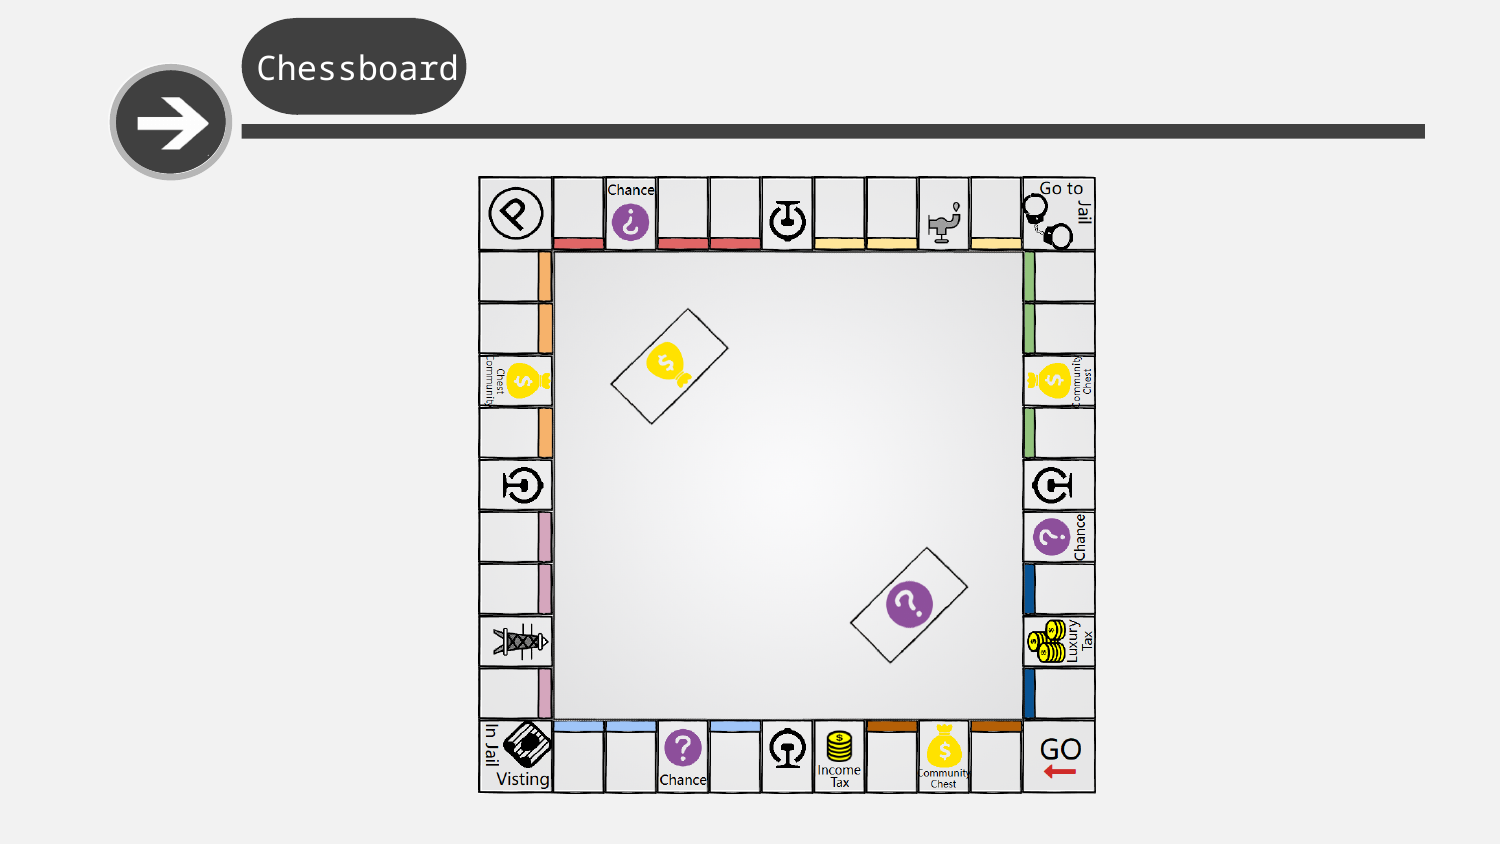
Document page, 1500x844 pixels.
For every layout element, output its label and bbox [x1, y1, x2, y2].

picture [478, 176, 1096, 795]
text_box [110, 65, 229, 178]
text_box [241, 17, 479, 115]
text_box [241, 123, 1426, 140]
